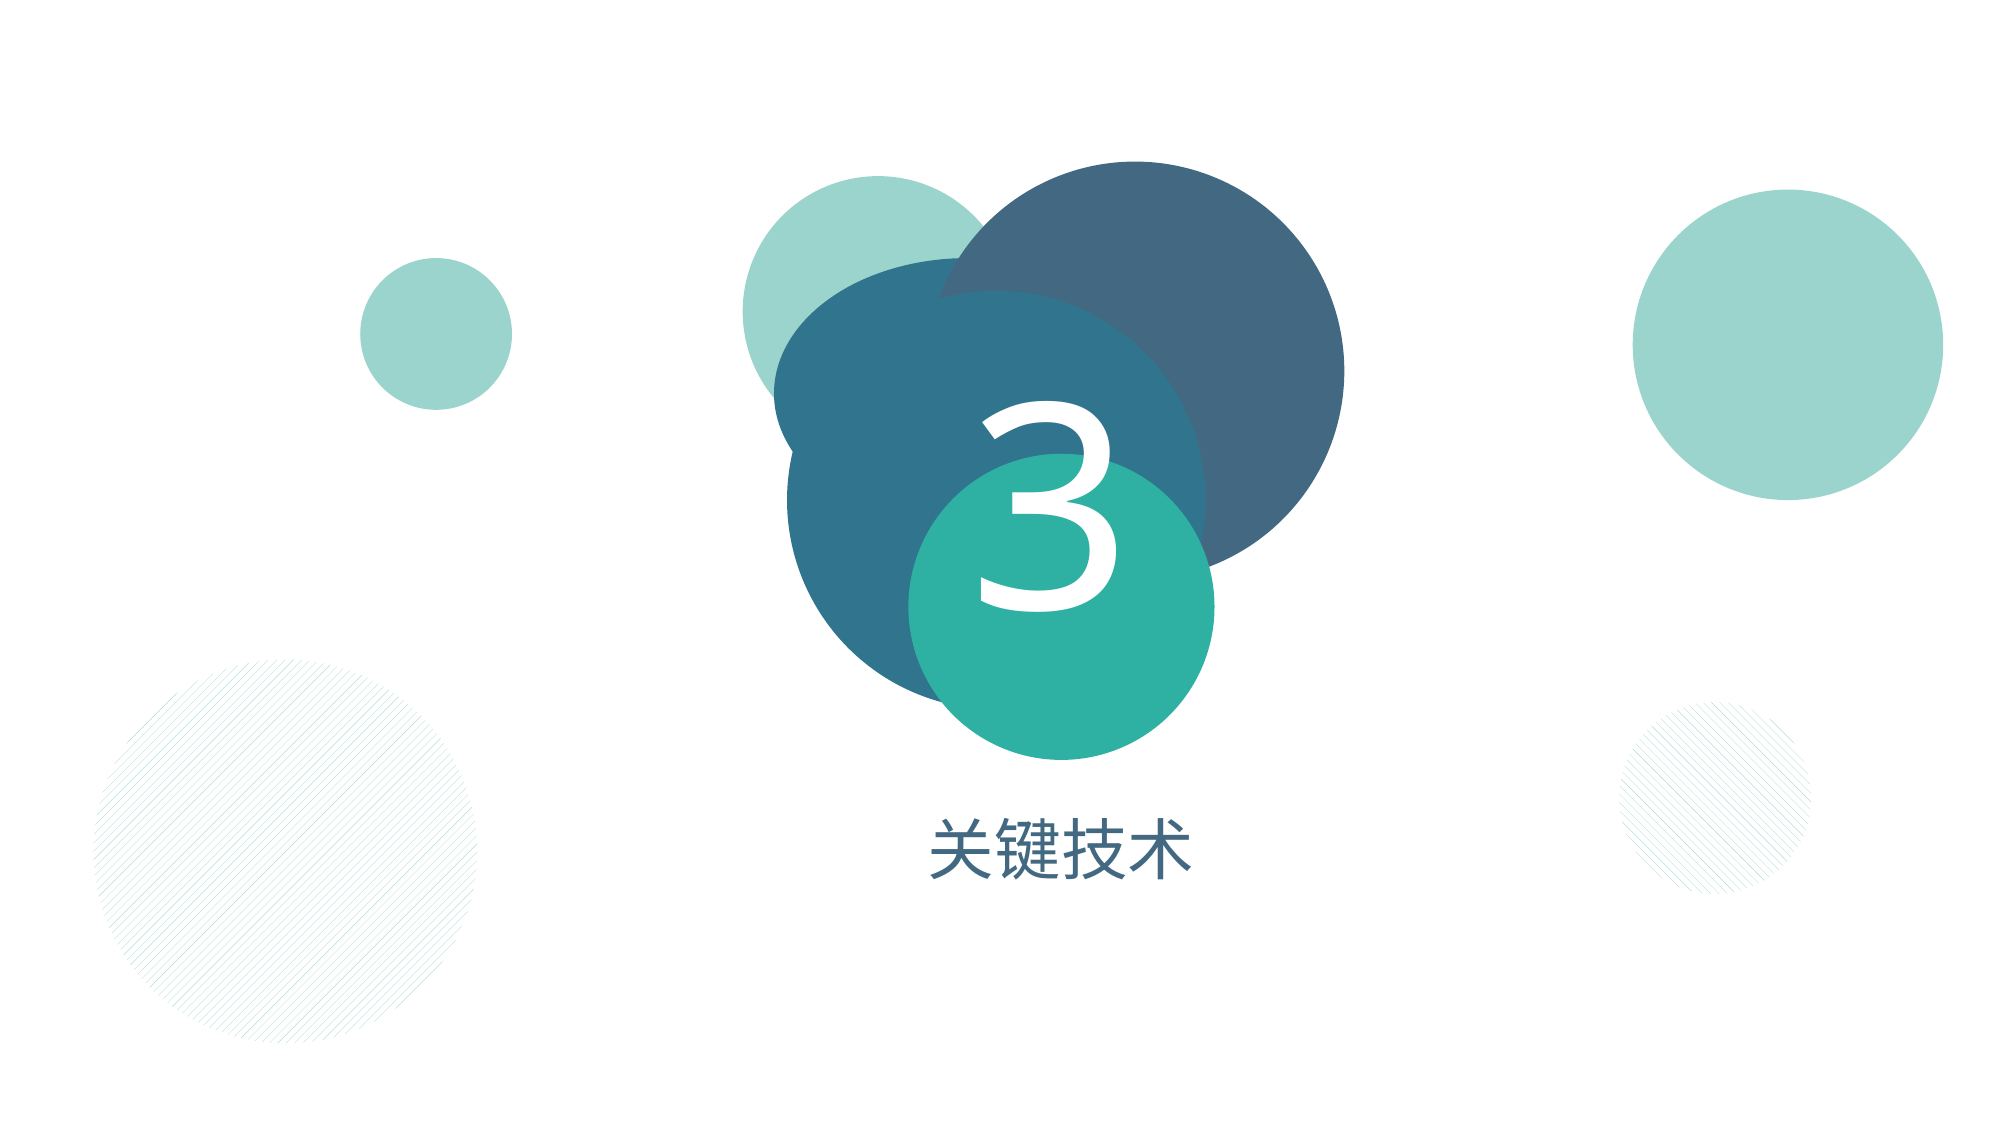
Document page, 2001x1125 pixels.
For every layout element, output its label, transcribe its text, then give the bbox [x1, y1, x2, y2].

text_box [1618, 701, 1813, 896]
text_box 关键技术 [916, 801, 1207, 893]
text_box [92, 658, 479, 1045]
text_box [742, 161, 1345, 760]
text_box [1631, 188, 1945, 502]
text_box [359, 257, 514, 411]
